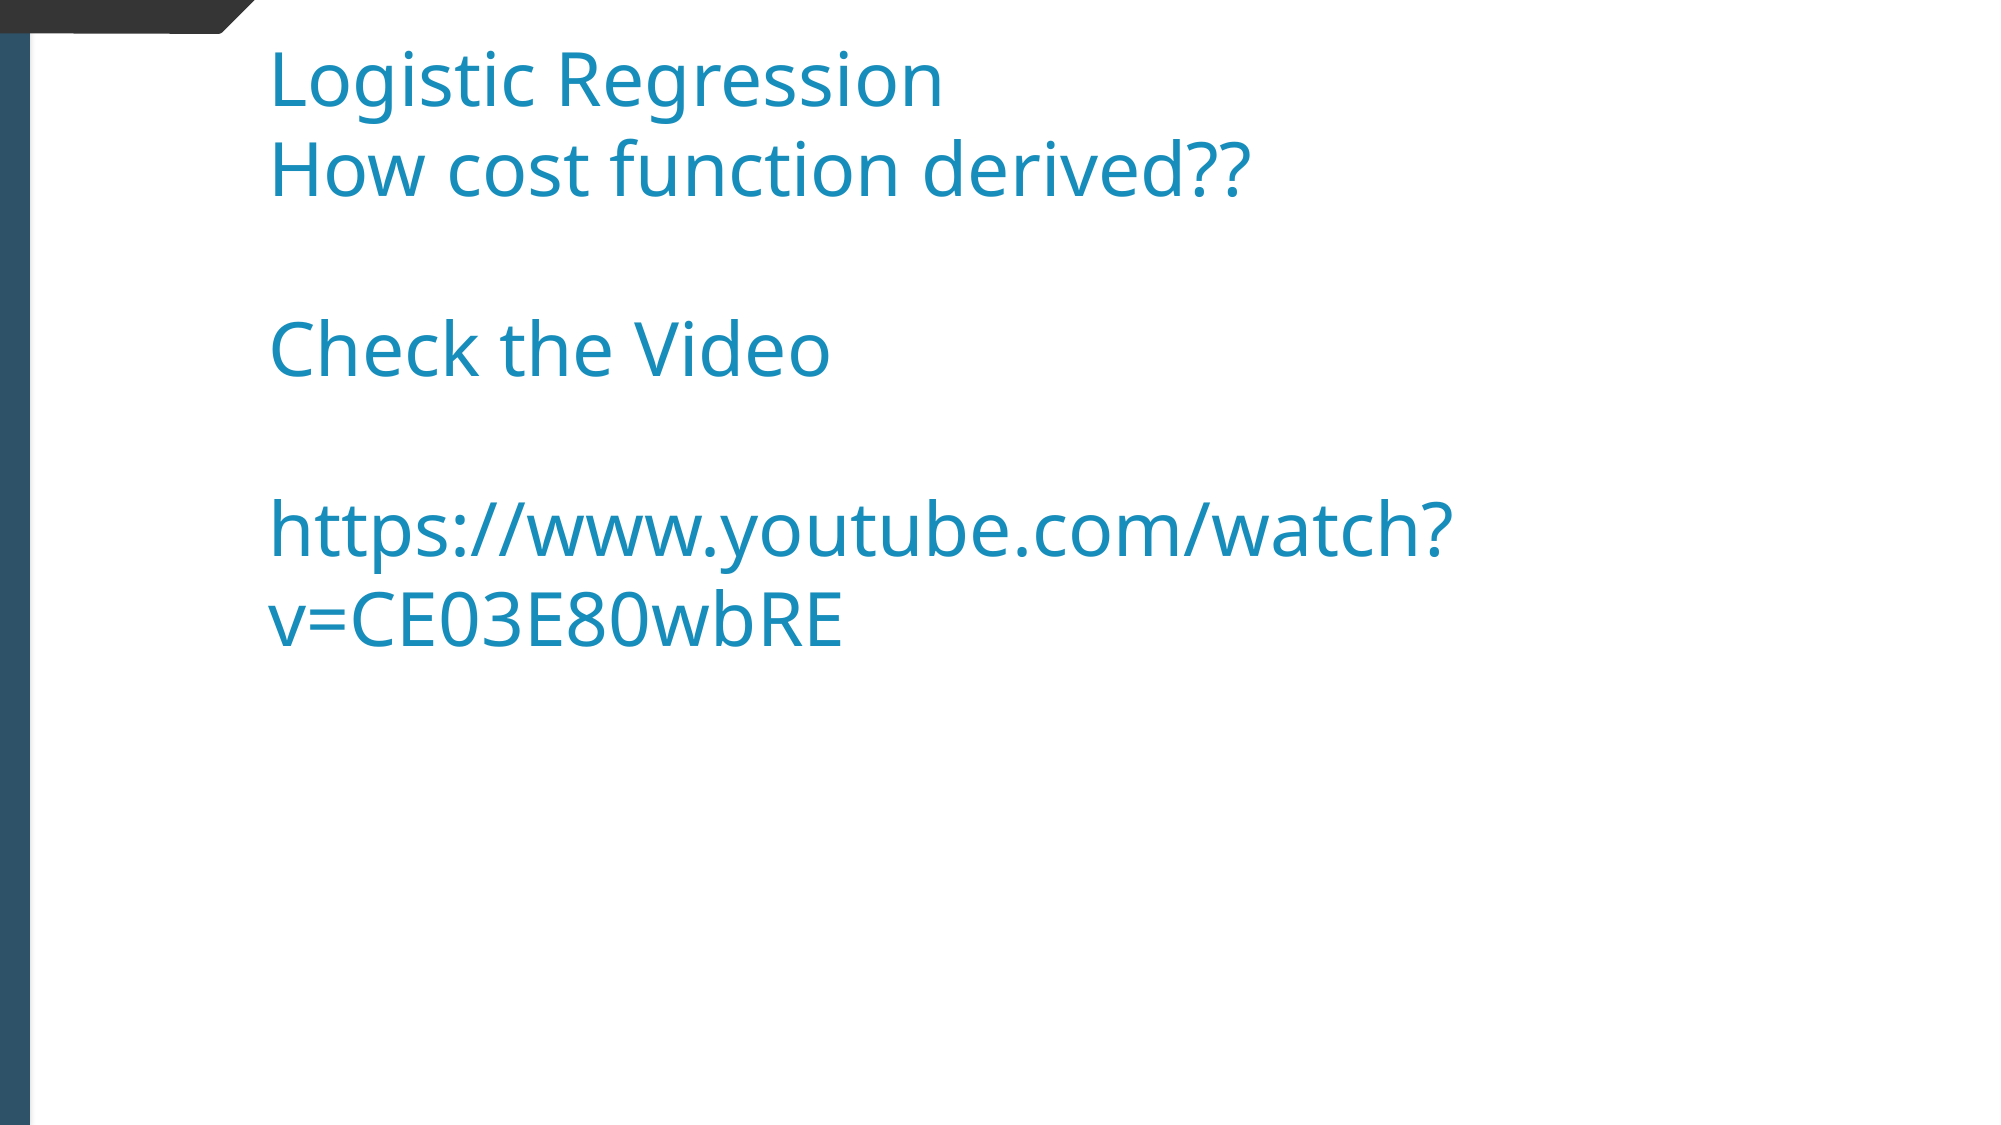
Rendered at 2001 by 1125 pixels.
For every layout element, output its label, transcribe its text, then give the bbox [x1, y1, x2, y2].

text_box [297, 148, 1807, 1037]
text_box Logistic Regression How cost function derived?? Check the Video https://www.youtube.com/watch?v=CE03E80wbRE [253, 23, 1716, 234]
